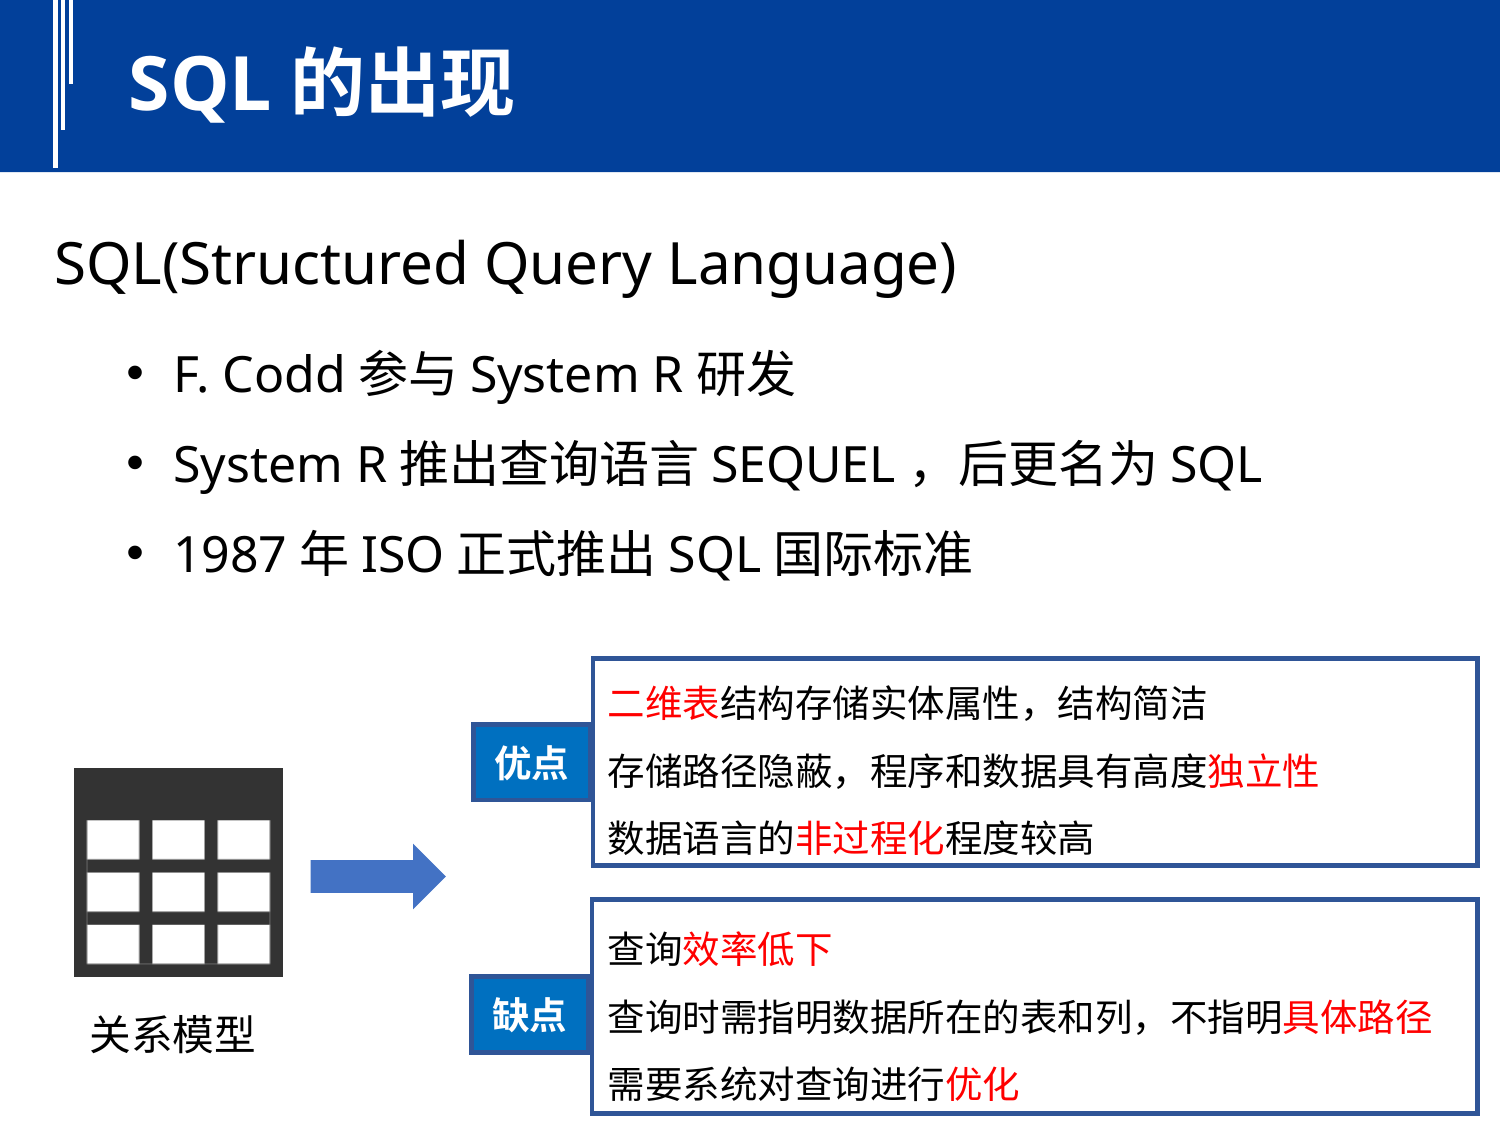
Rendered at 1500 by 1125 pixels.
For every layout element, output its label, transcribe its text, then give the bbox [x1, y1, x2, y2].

text_box SQL的出现 [114, 28, 952, 133]
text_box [39, 218, 1375, 582]
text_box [74, 768, 289, 1068]
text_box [473, 650, 1478, 866]
text_box [309, 841, 448, 912]
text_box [471, 896, 1478, 1114]
